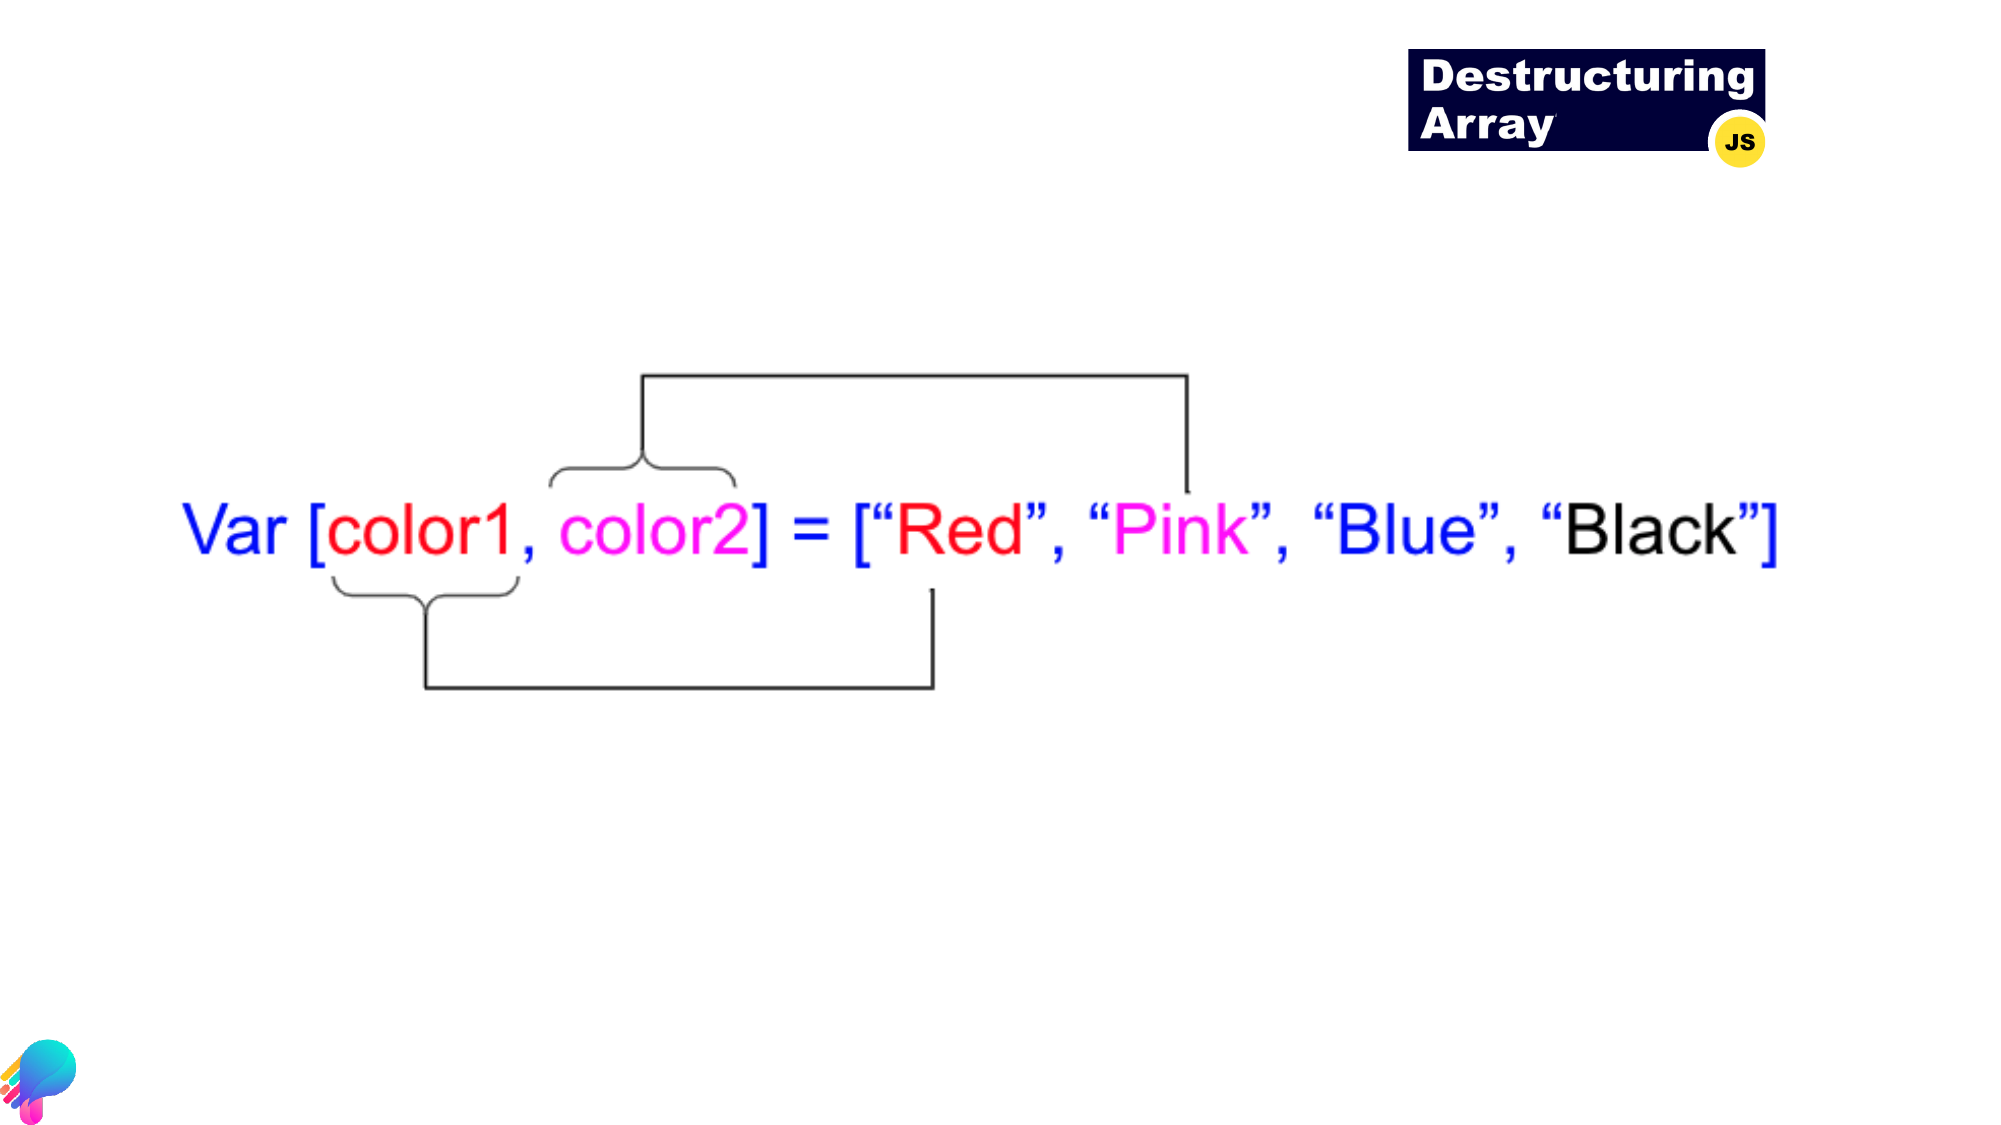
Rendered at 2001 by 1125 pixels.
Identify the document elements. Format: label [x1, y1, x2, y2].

text_box [1408, 49, 1769, 172]
picture [0, 1038, 77, 1125]
picture [173, 308, 1827, 785]
